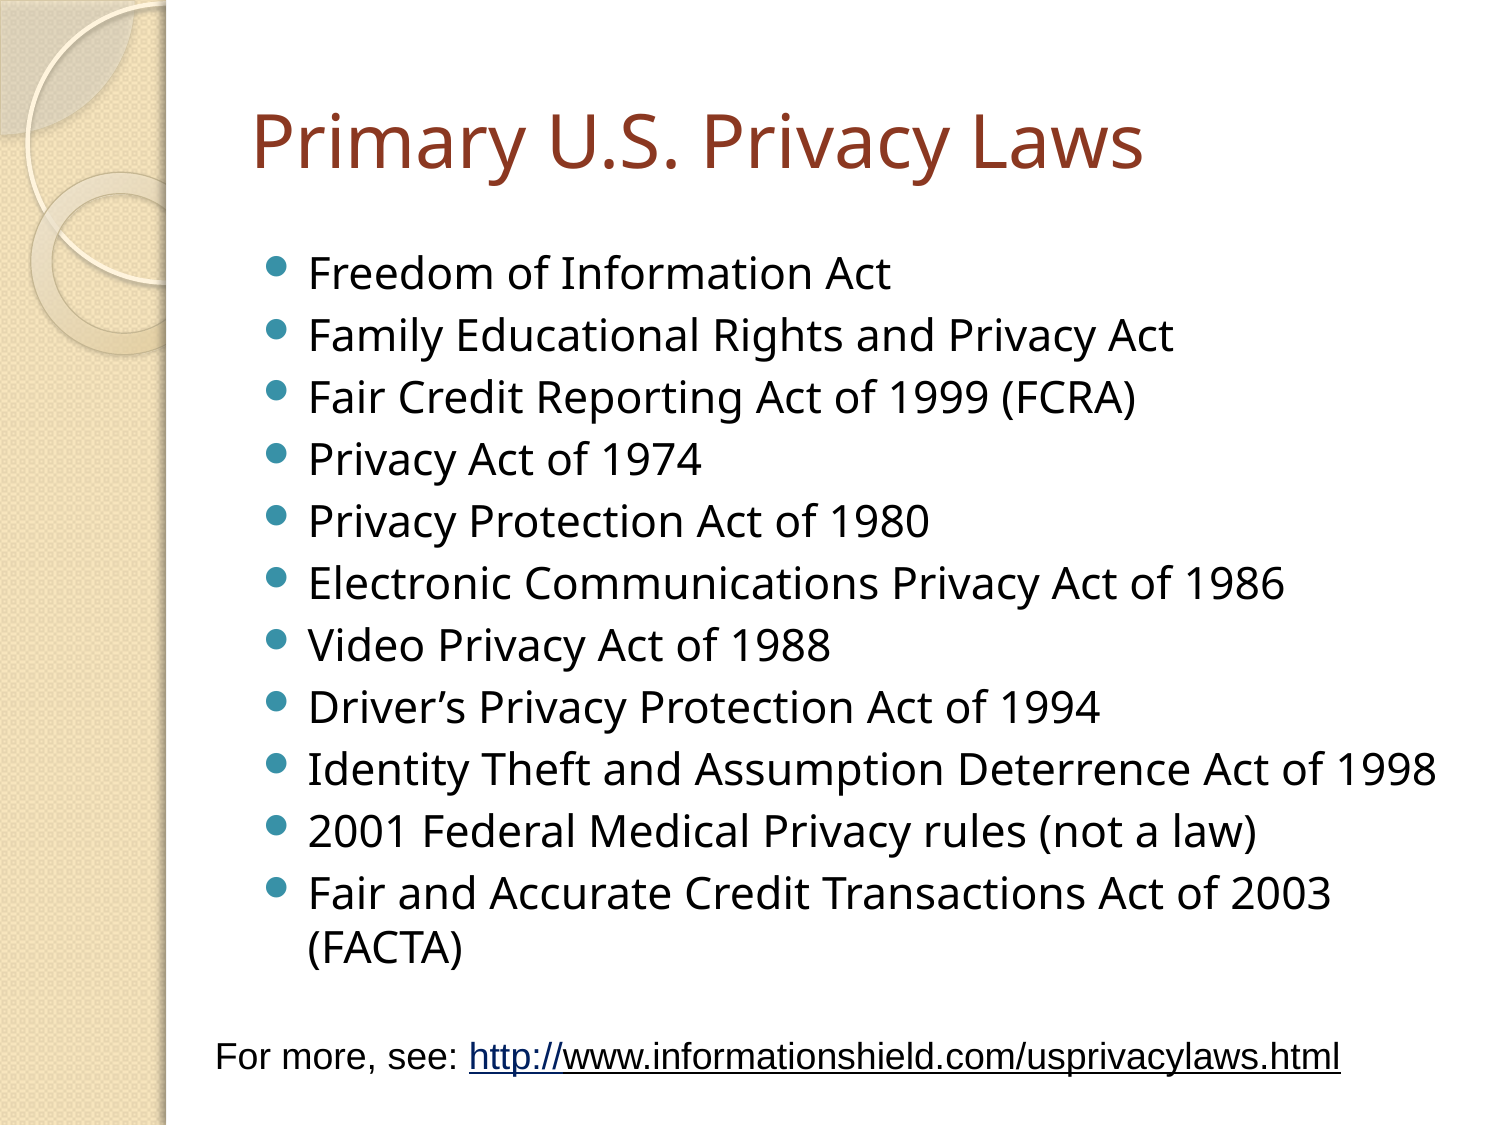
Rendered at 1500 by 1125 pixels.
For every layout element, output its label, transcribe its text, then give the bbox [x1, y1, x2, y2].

text_box For more, see: http://www.informationshield.com/usprivacylaws.html [200, 1024, 1438, 1085]
title Primary U.S. Privacy Laws [235, 45, 1466, 233]
list Freedom of Information Act Family Educational Rights and Privacy Act Fair Credit Reporting Act of 1999 (FCRA) Privacy Act of 1974 Privacy Protection Act of 1980 Electronic Communications Privacy Act of 1986 Video Privacy Act of 1988 Driver’s Privacy Protection Act of 1994 Identity Theft and Assumption Deterrence Act of 1998 2001 Federal Medical Privacy rules (not a law) Fair and Accurate Credit Transactions Act of 2003 (FACTA) [235, 237, 1466, 1025]
